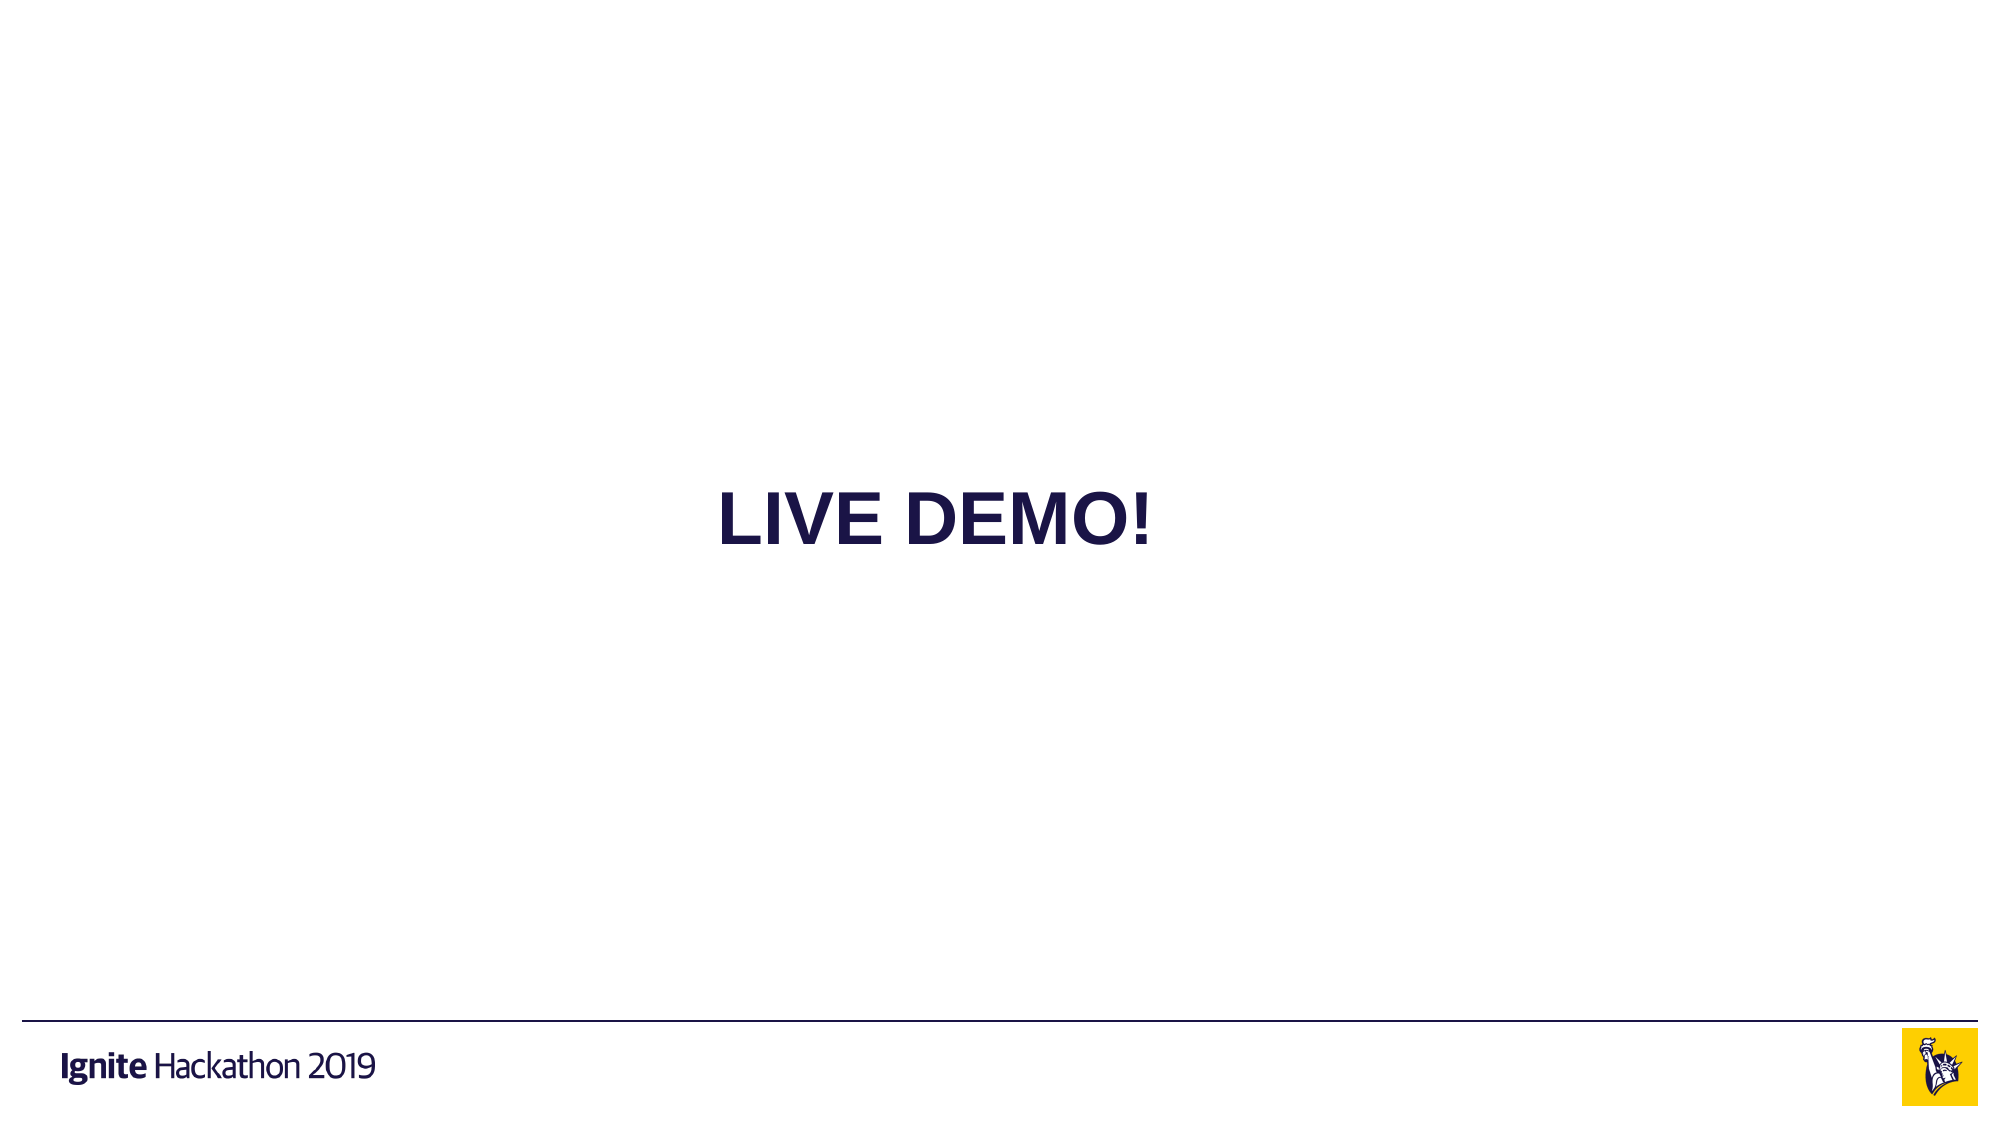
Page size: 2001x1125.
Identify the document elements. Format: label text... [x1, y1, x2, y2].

picture [1902, 1028, 1978, 1106]
picture [62, 1051, 375, 1085]
text_box LIVE DEMO! [702, 462, 1213, 567]
